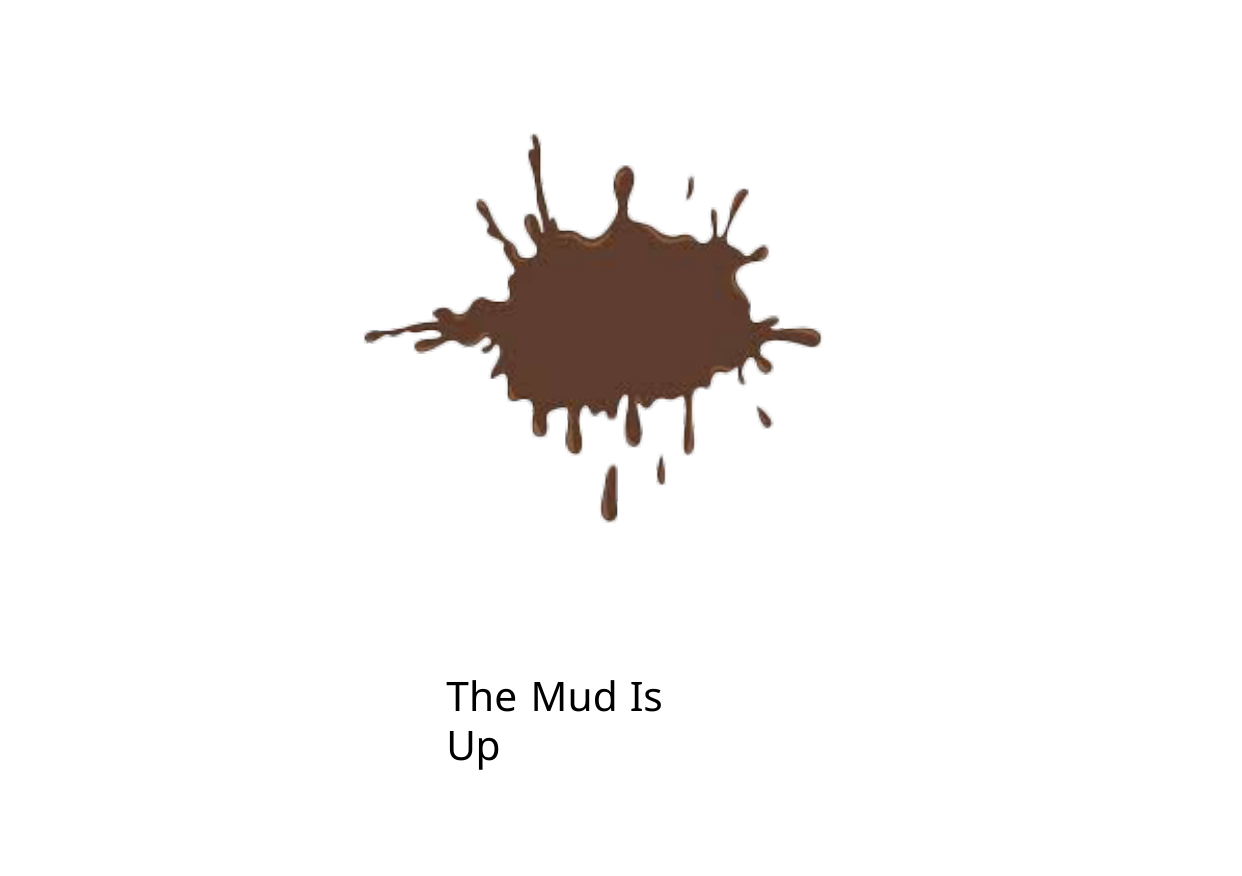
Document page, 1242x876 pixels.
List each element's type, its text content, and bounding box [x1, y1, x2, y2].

text_box The Mud Is Up [444, 668, 727, 769]
picture [344, 133, 836, 525]
